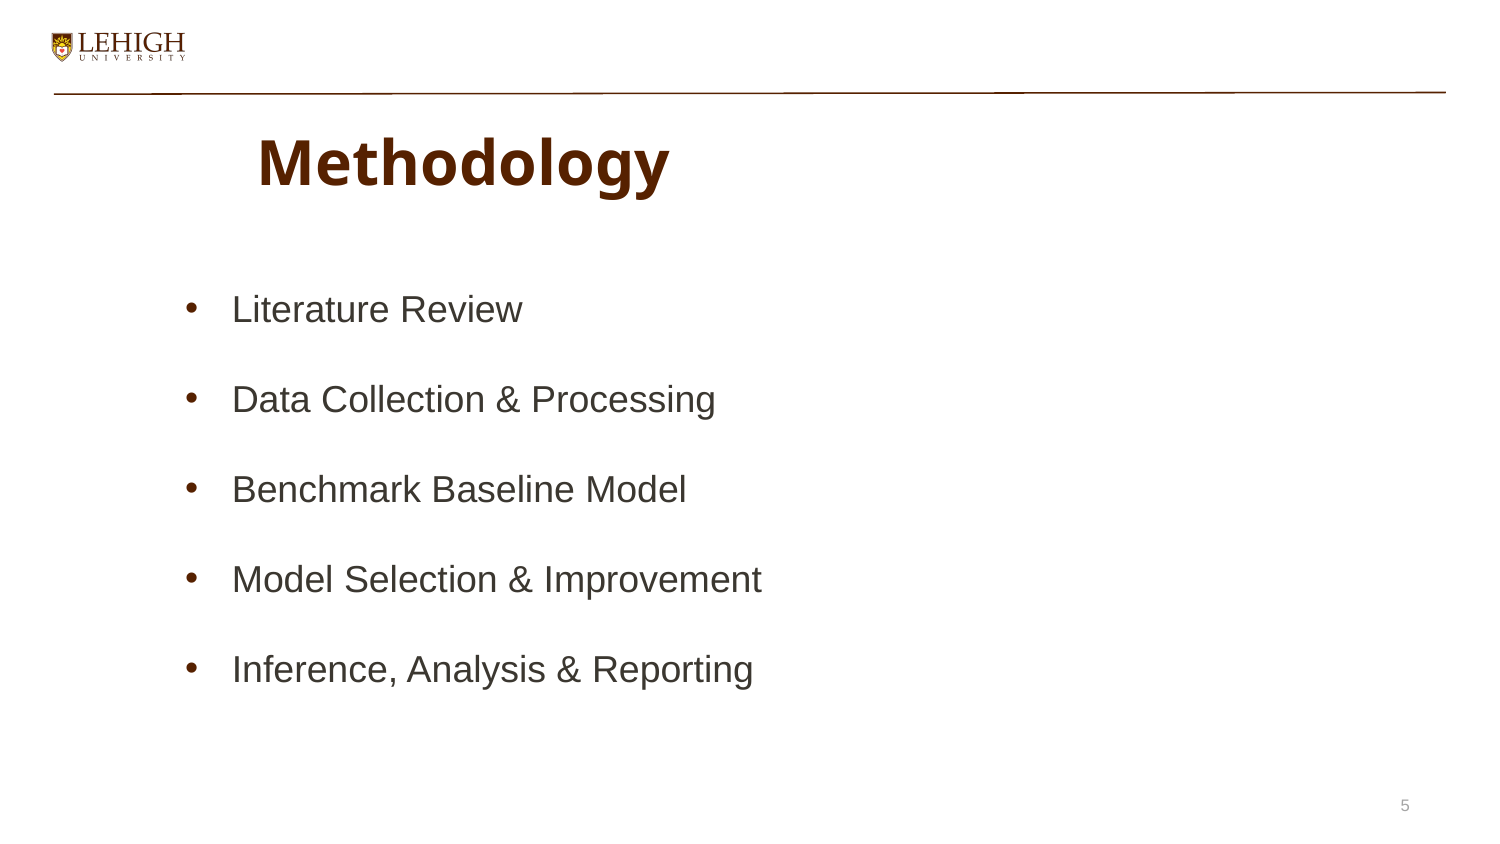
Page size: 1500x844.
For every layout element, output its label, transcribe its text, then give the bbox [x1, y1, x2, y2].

picture [43, 24, 193, 71]
text_box Literature Review Data Collection & Processing Benchmark Baseline Model Model Selection & Improvement Inference, Analysis & Reporting [170, 270, 1330, 737]
title Methodology [241, 107, 1259, 202]
